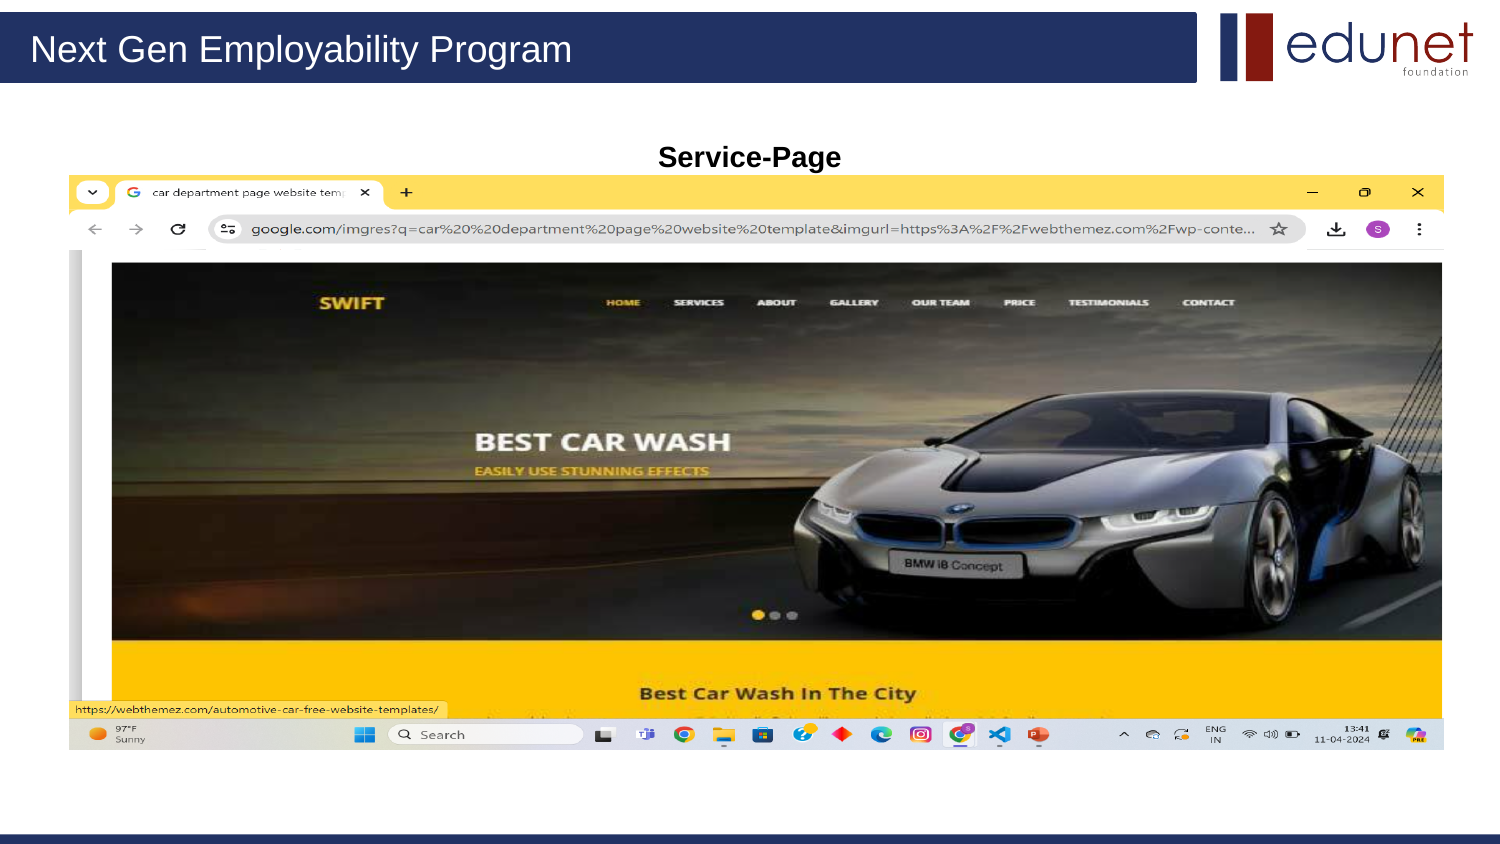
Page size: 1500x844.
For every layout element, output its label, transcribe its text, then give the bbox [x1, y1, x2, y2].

title Service-Page [103, 104, 1397, 173]
picture [69, 175, 1444, 751]
picture [1279, 14, 1482, 83]
